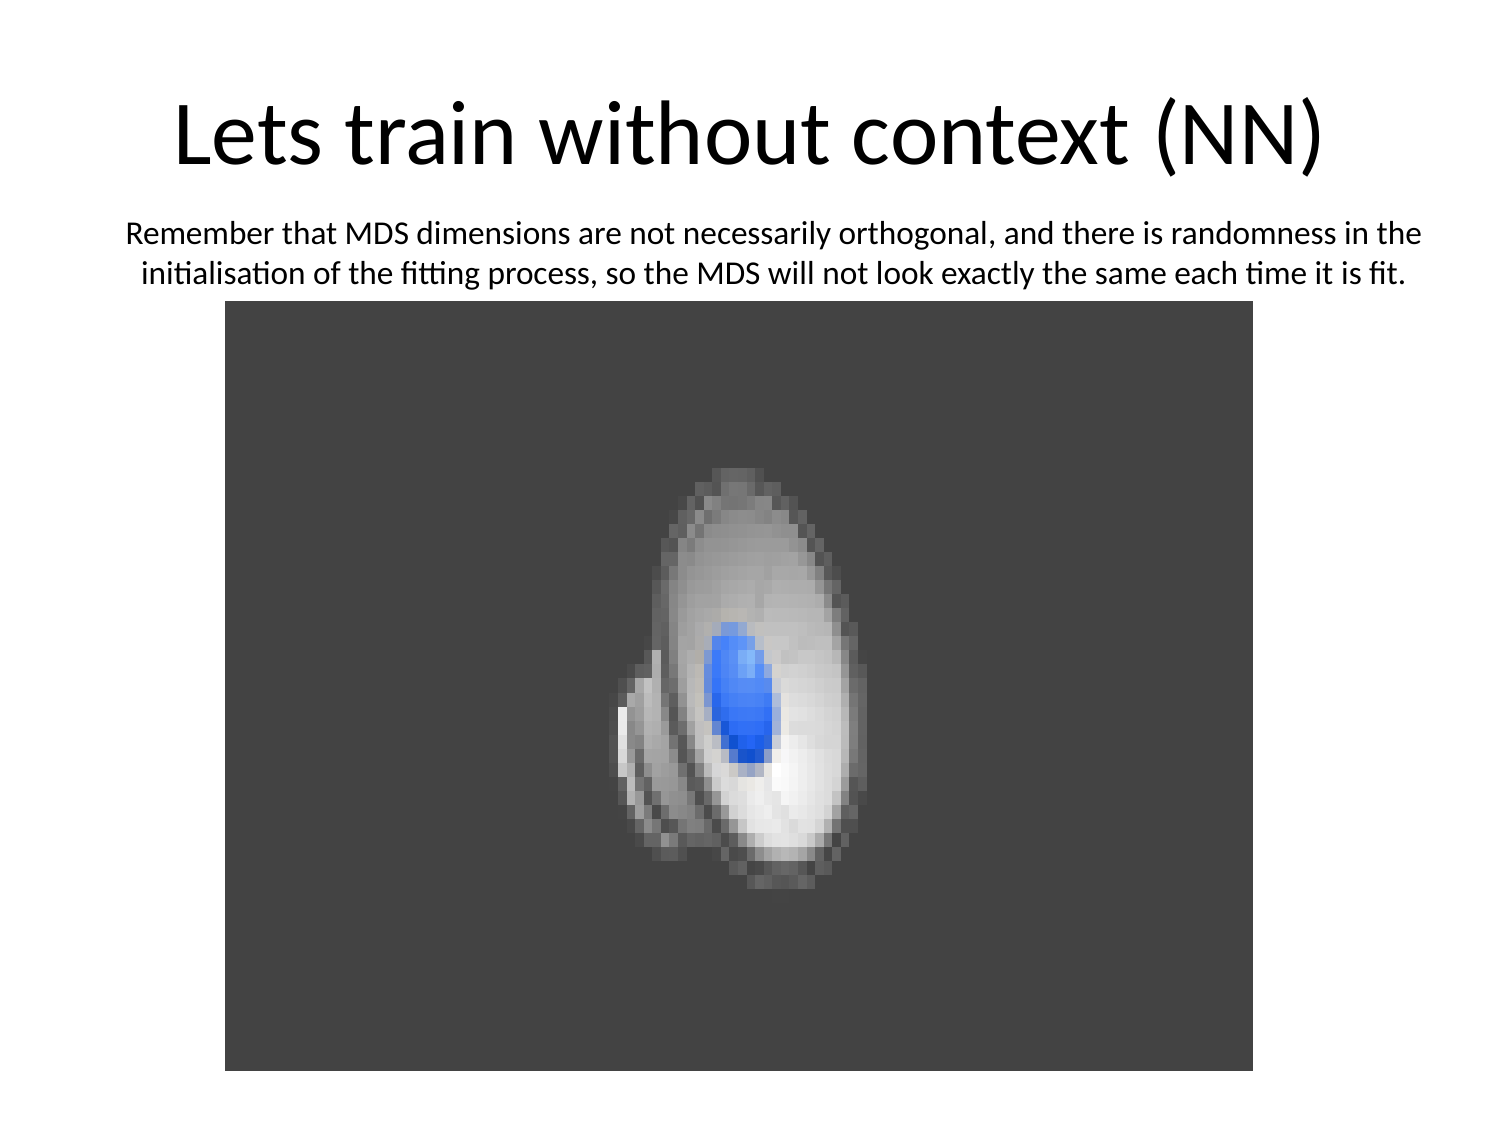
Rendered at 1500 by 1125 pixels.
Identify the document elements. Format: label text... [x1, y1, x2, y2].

title Lets train without context (NN) [112, 52, 1388, 203]
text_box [223, 299, 1254, 1073]
text_box Remember that MDS dimensions are not necessarily orthogonal, and there is randomness in the initialisation of the fitting process, so the MDS will not look exactly the same each time it is fit. [89, 203, 1460, 299]
